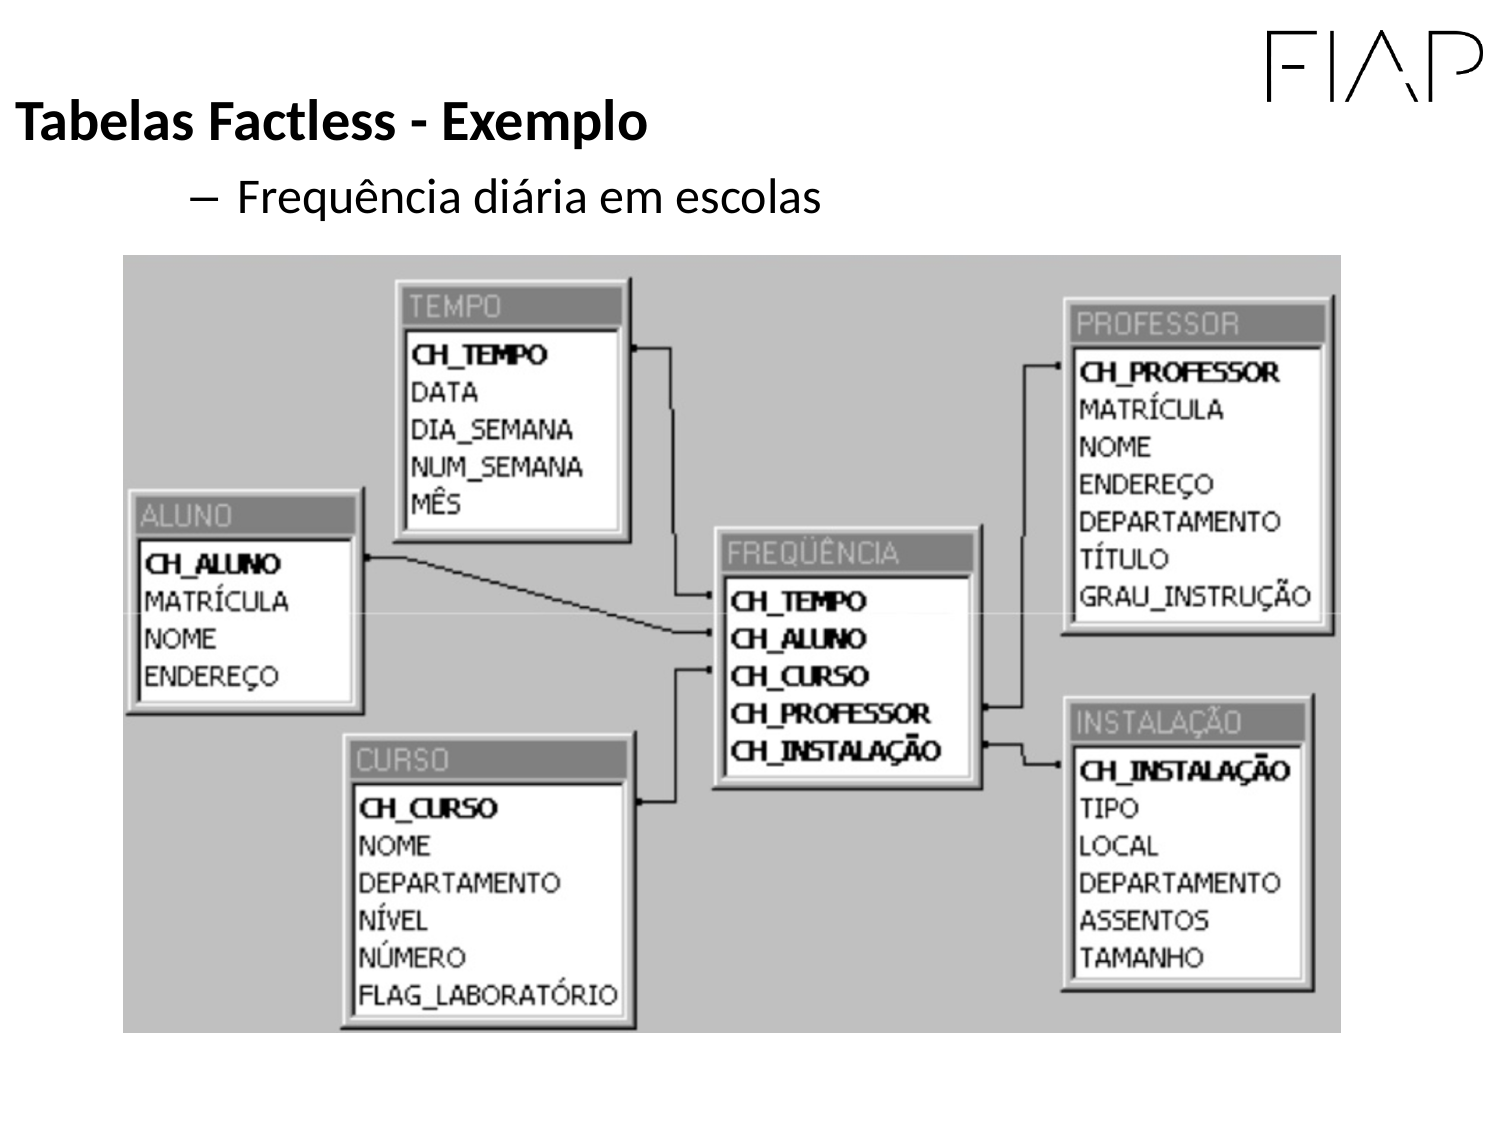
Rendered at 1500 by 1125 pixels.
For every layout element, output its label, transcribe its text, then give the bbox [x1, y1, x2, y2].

list Frequência diária em escolas [100, 160, 1312, 300]
title Tabelas Factless - Exemplo [0, 54, 1182, 180]
picture [123, 255, 1341, 1033]
picture [1267, 30, 1483, 102]
